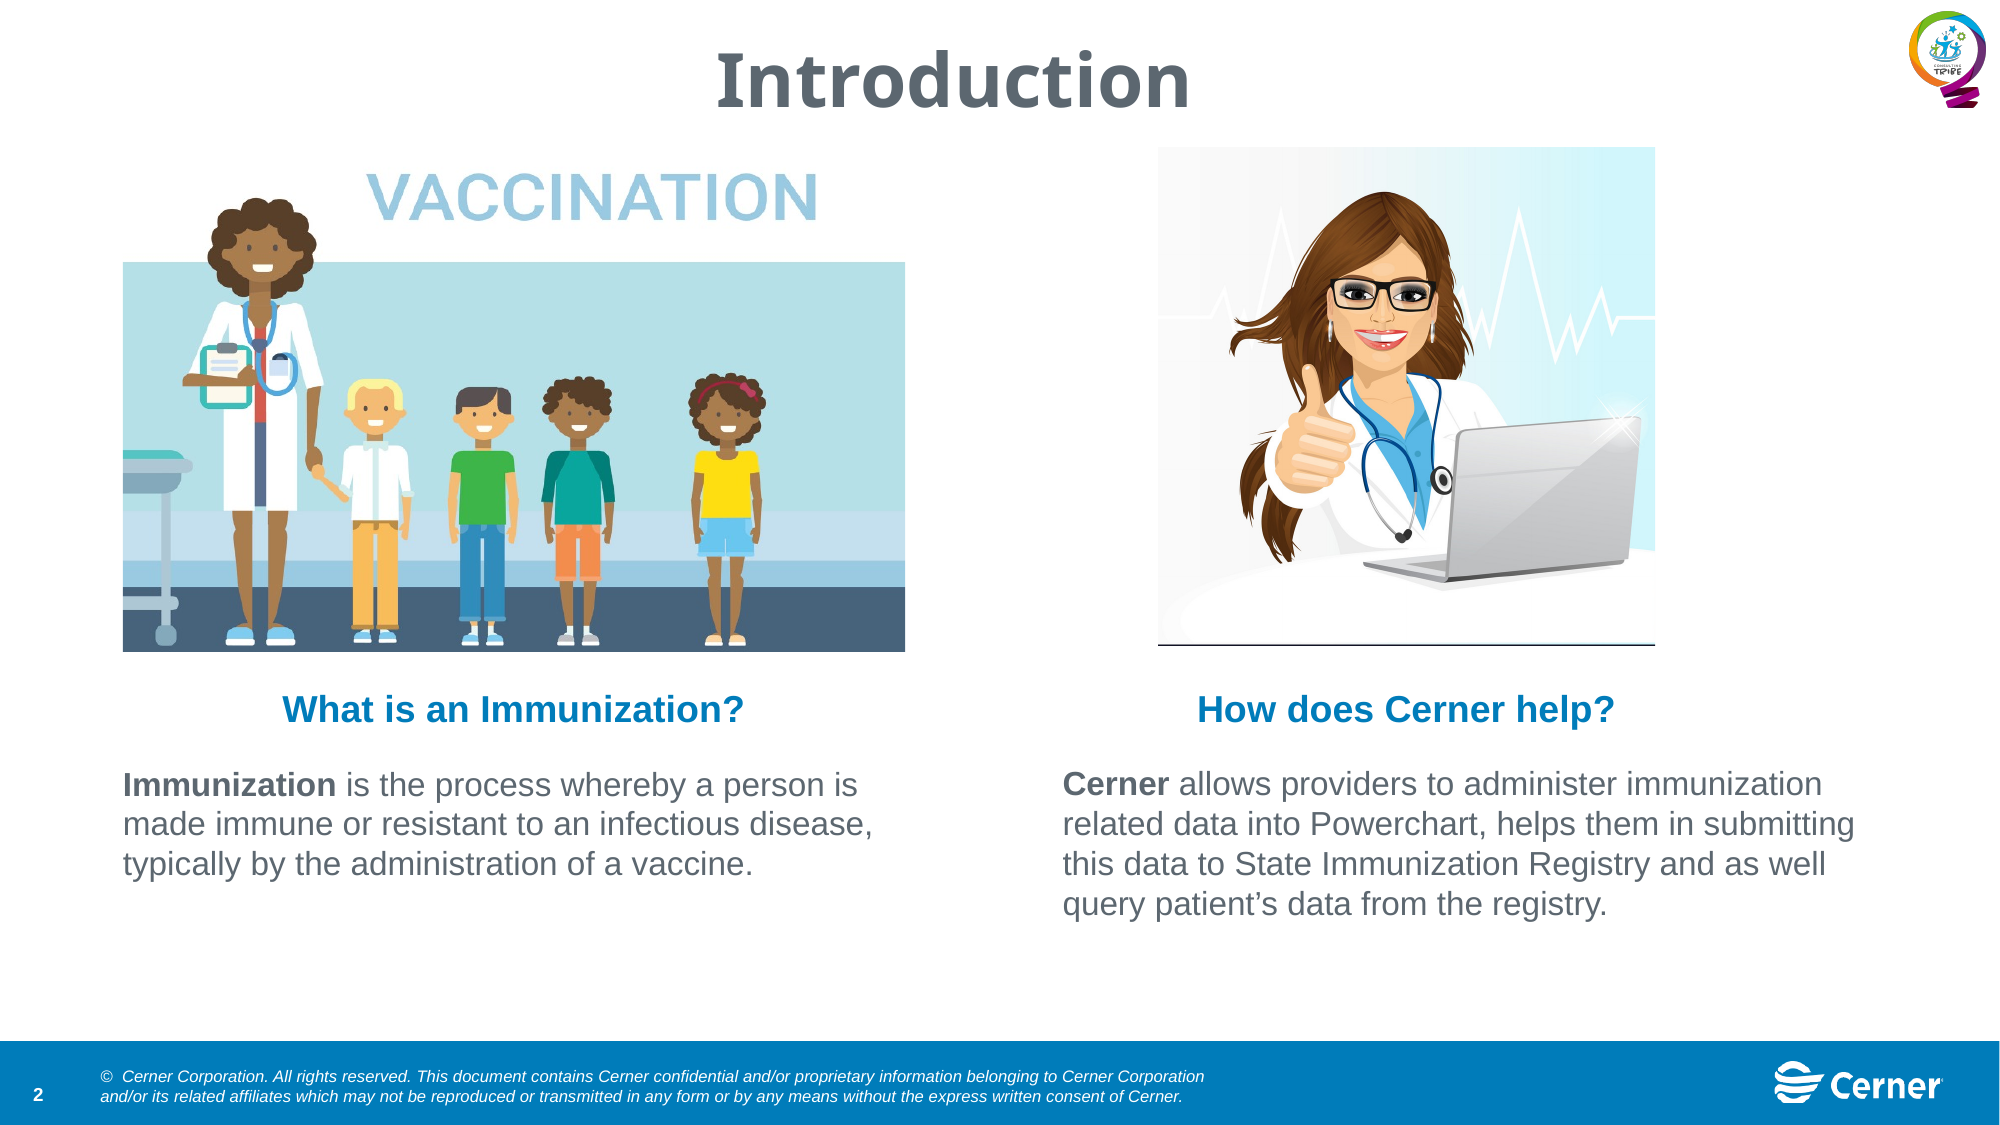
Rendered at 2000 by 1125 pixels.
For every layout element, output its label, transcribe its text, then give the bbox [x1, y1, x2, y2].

list What is an Immunization? [132, 677, 896, 737]
picture [122, 141, 906, 652]
list How does Cerner help? [1025, 677, 1788, 737]
title Introduction [0, 0, 2000, 116]
text_box Cerner allows providers to administer immunization related data into Powerchart, helps them in submitting this data to State Immunization Registry and as well query patient’s data from the registry. [1062, 762, 1877, 923]
picture [1158, 147, 1656, 646]
text_box Immunization is the process whereby a person is made immune or resistant to an infectious disease, typically by the administration of a vaccine. [122, 762, 937, 883]
